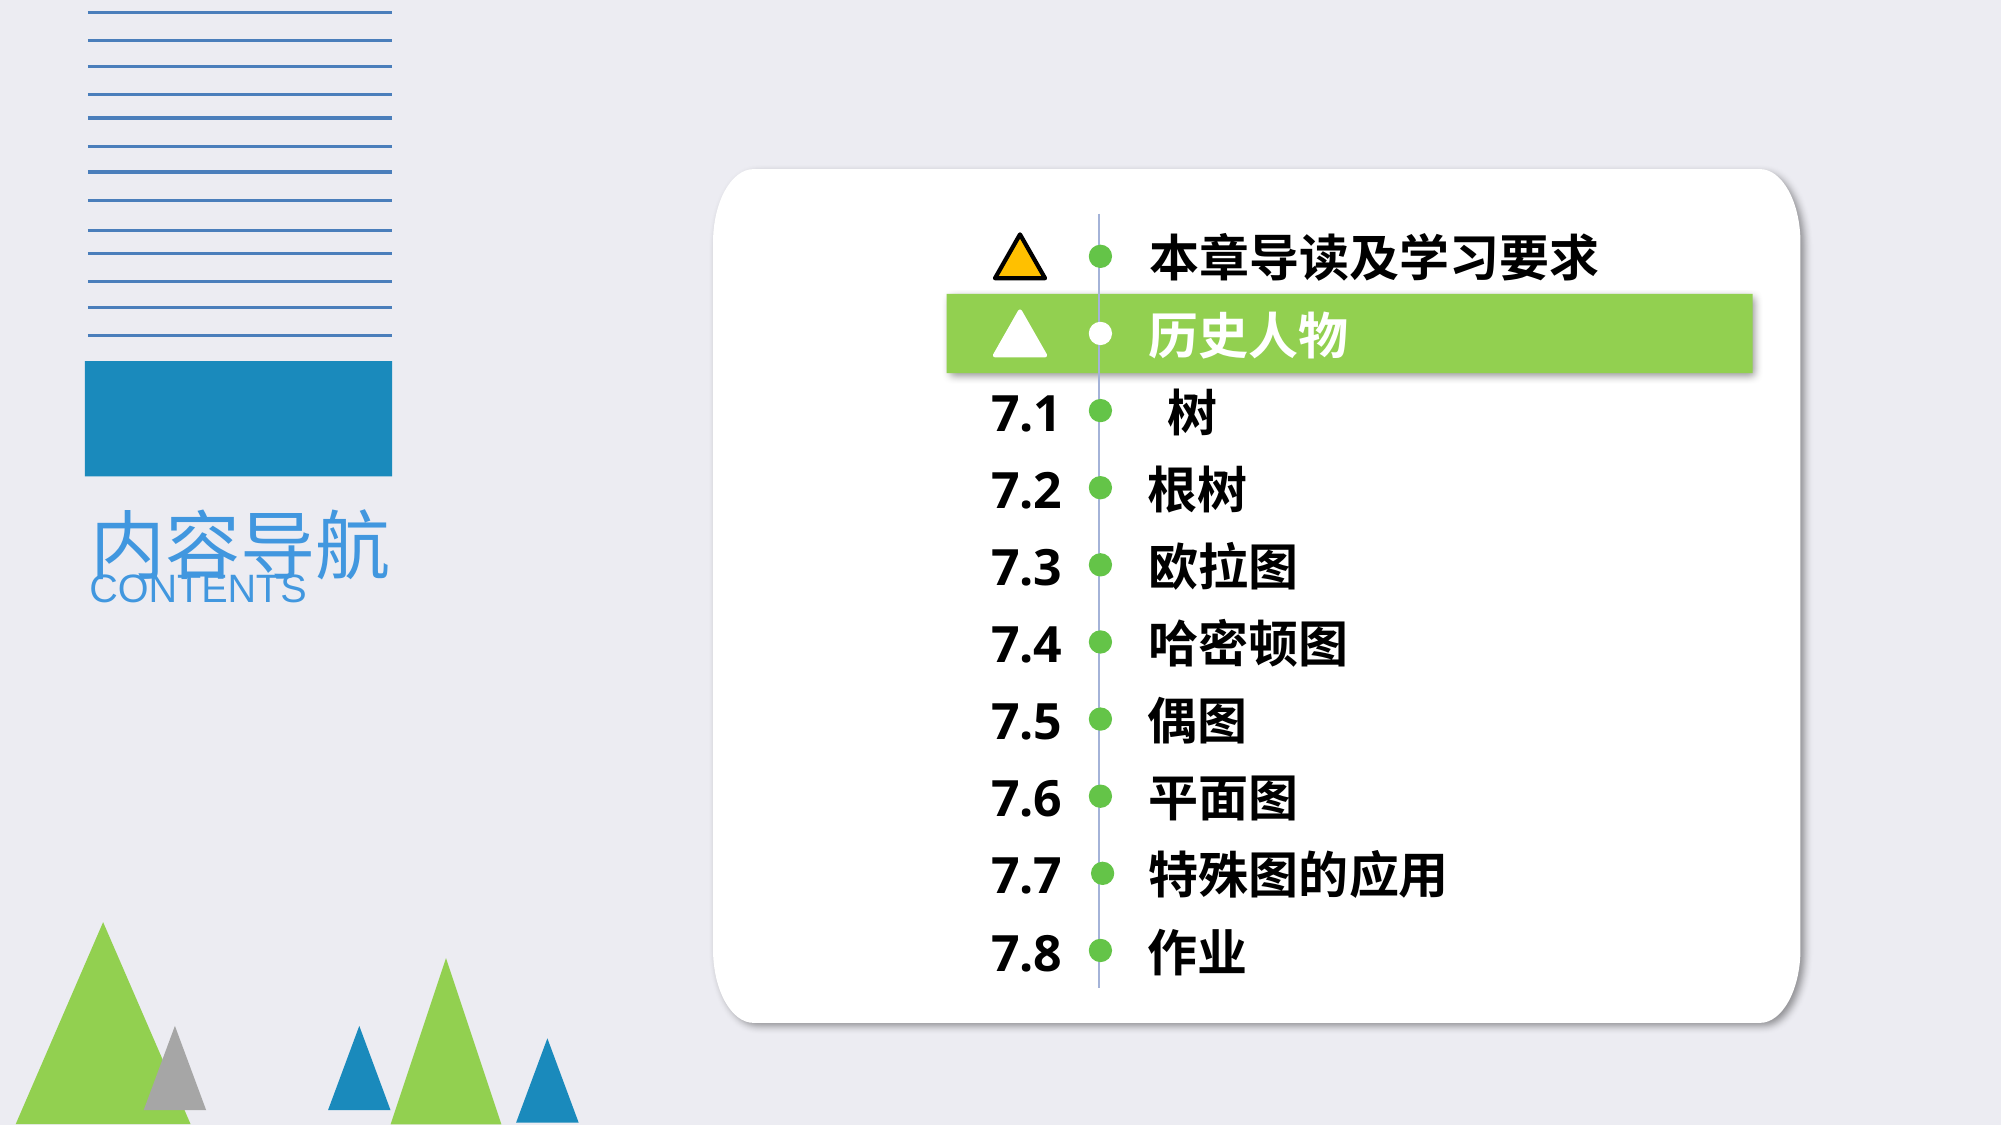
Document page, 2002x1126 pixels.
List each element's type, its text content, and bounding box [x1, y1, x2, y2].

text_box [83, 359, 394, 478]
text_box [13, 920, 193, 1126]
text_box [514, 1036, 581, 1125]
text_box CONTENTS [89, 577, 393, 621]
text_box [712, 168, 1801, 1024]
text_box 内容导航 [90, 478, 391, 577]
text_box [326, 1023, 393, 1113]
text_box [388, 955, 504, 1126]
text_box [141, 1023, 209, 1113]
